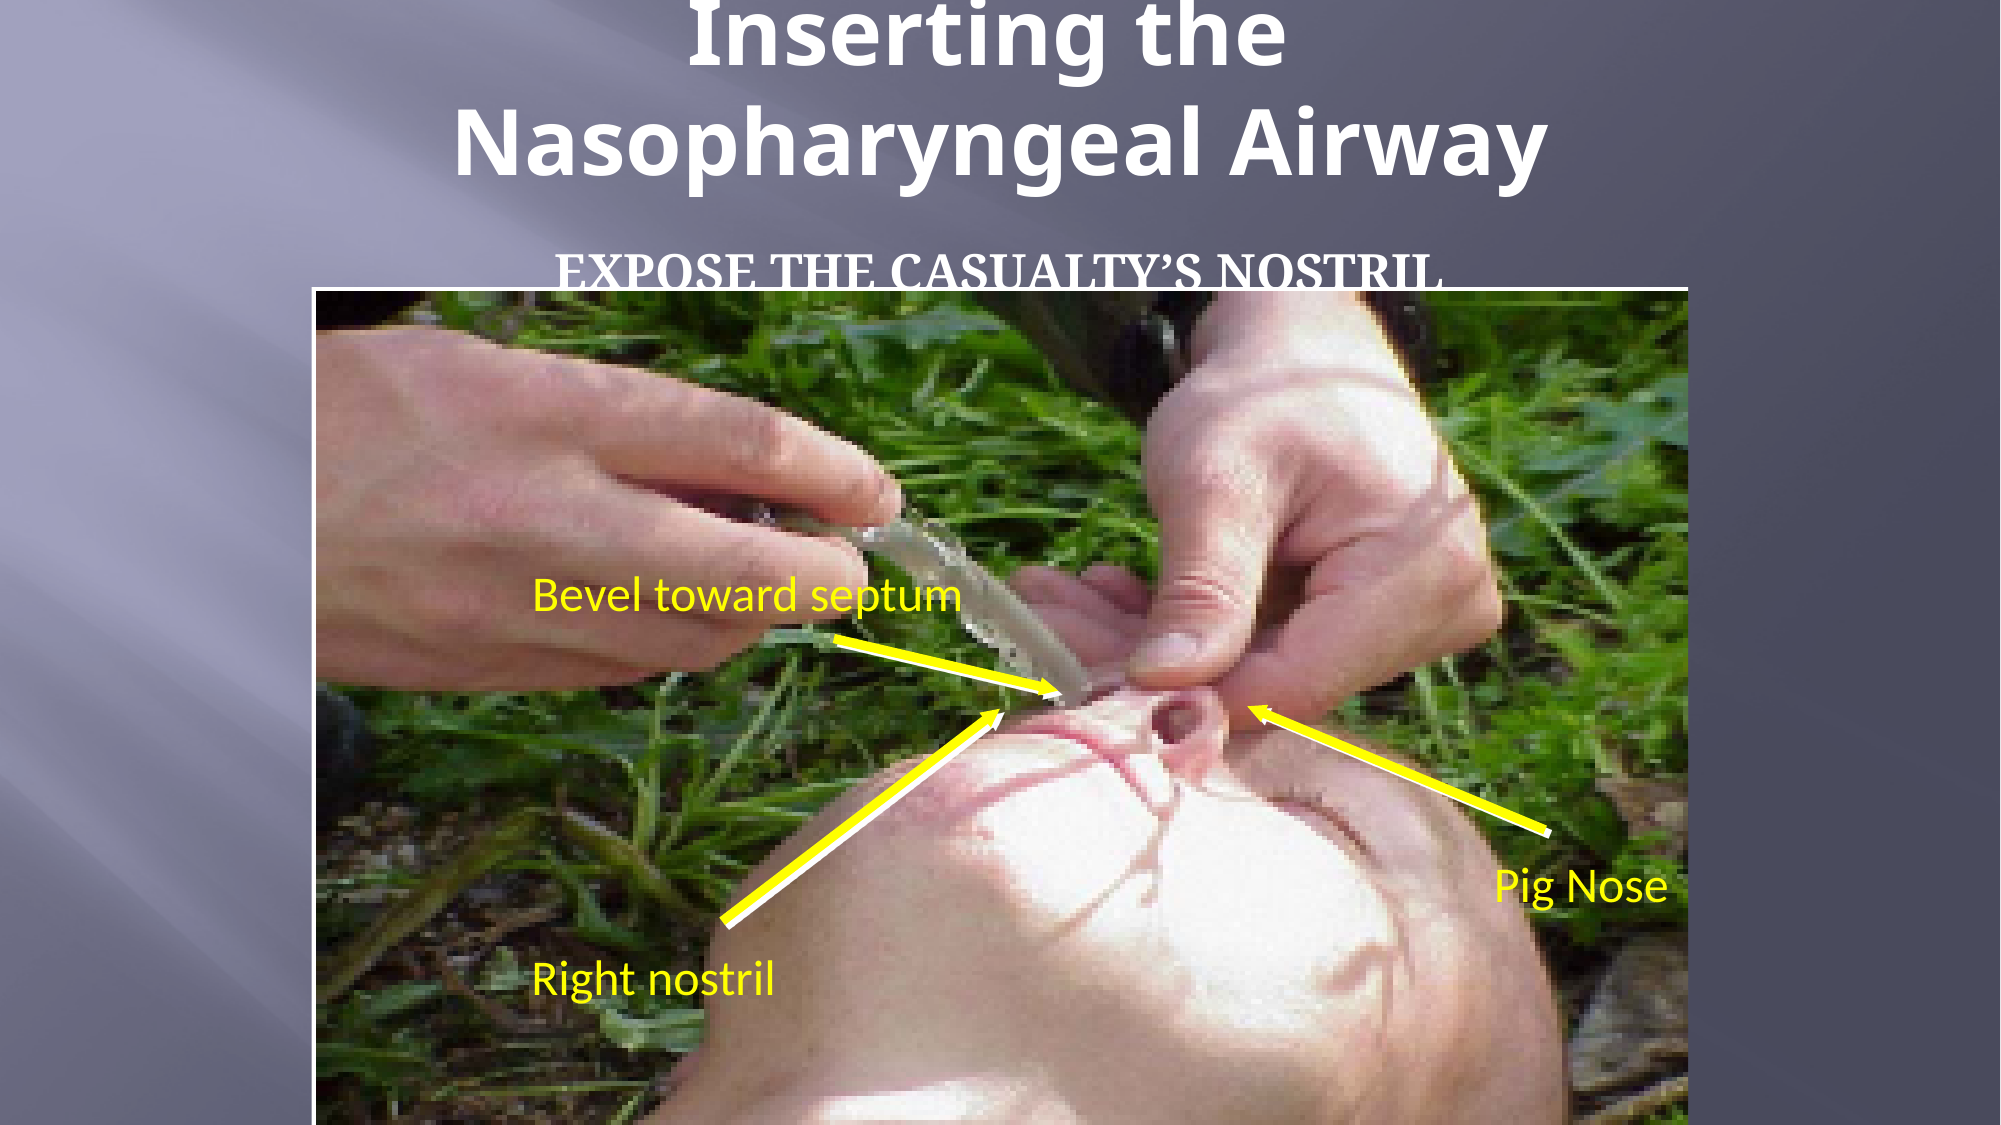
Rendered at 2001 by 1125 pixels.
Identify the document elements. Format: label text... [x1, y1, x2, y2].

picture [311, 287, 1689, 1125]
title Inserting the Nasopharyngeal Airway [99, 45, 1900, 233]
text_box EXPOSE THE CASUALTY’S NOSTRIL [539, 232, 1460, 287]
